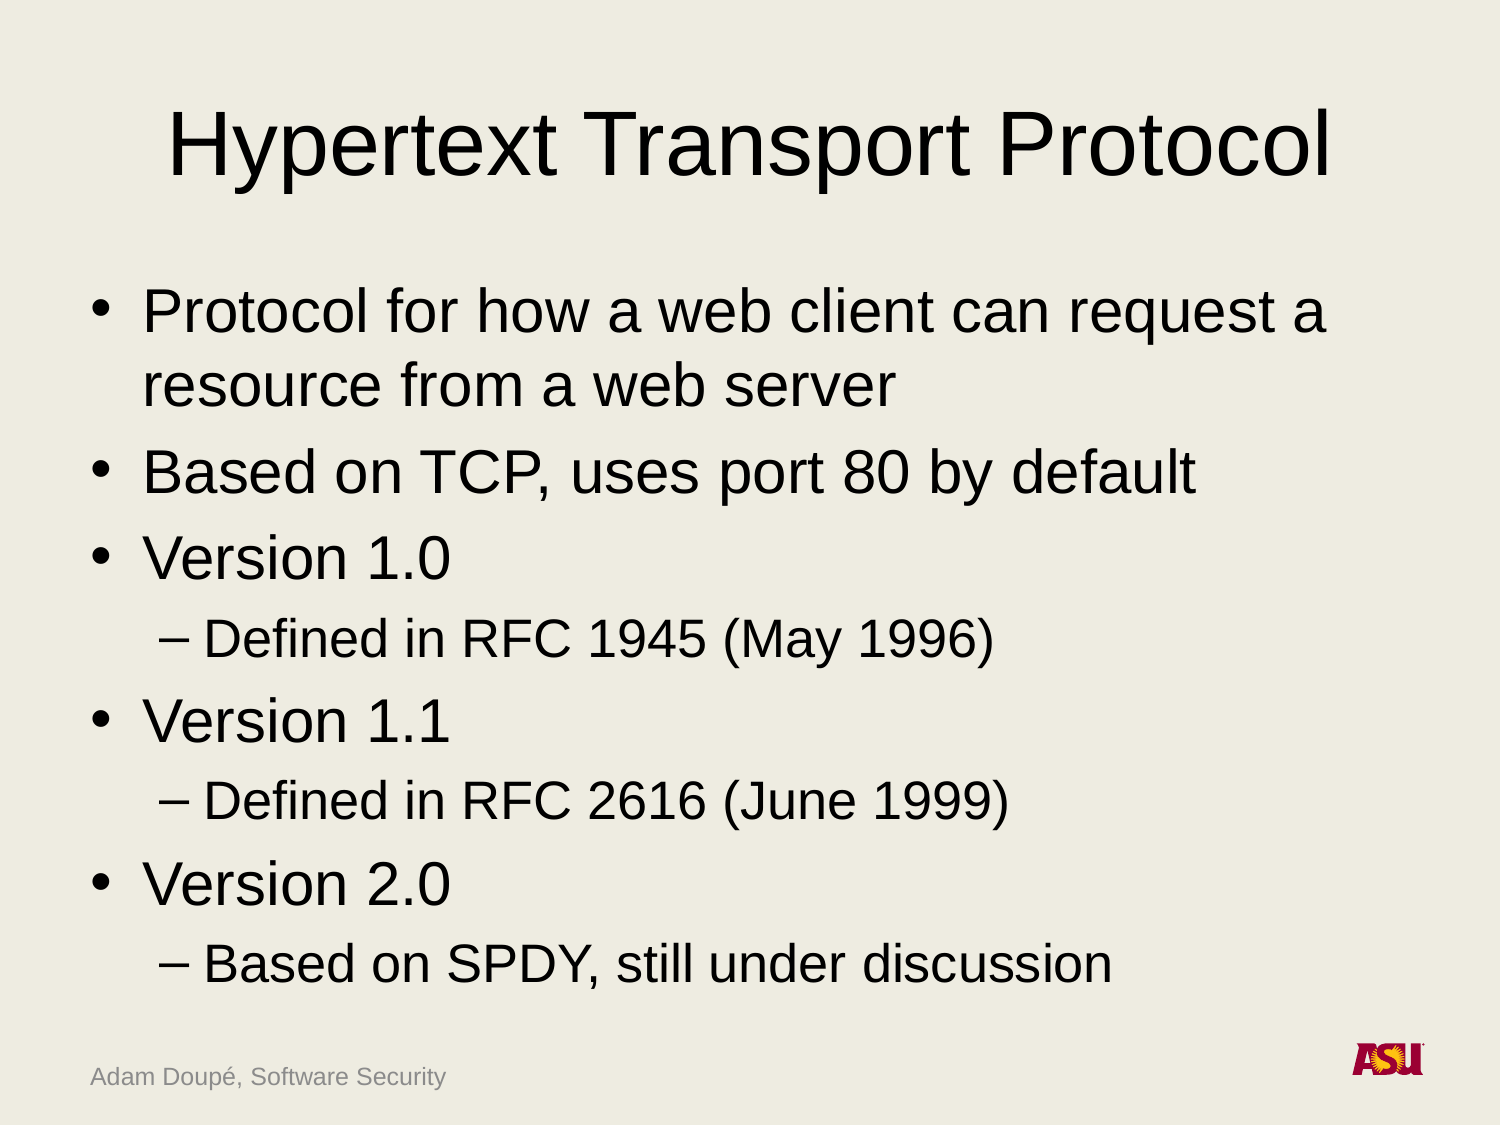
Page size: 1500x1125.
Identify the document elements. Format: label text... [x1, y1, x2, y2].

title Hypertext Transport Protocol [75, 45, 1425, 233]
list Protocol for how a web client can request a resource from a web server Based on TCP, uses port 80 by default Version 1.0 Defined in RFC 1945 (May 1996) Version 1.1 Defined in RFC 2616 (June 1999) Version 2.0 Based on SPDY, still under discussion [75, 262, 1425, 1005]
